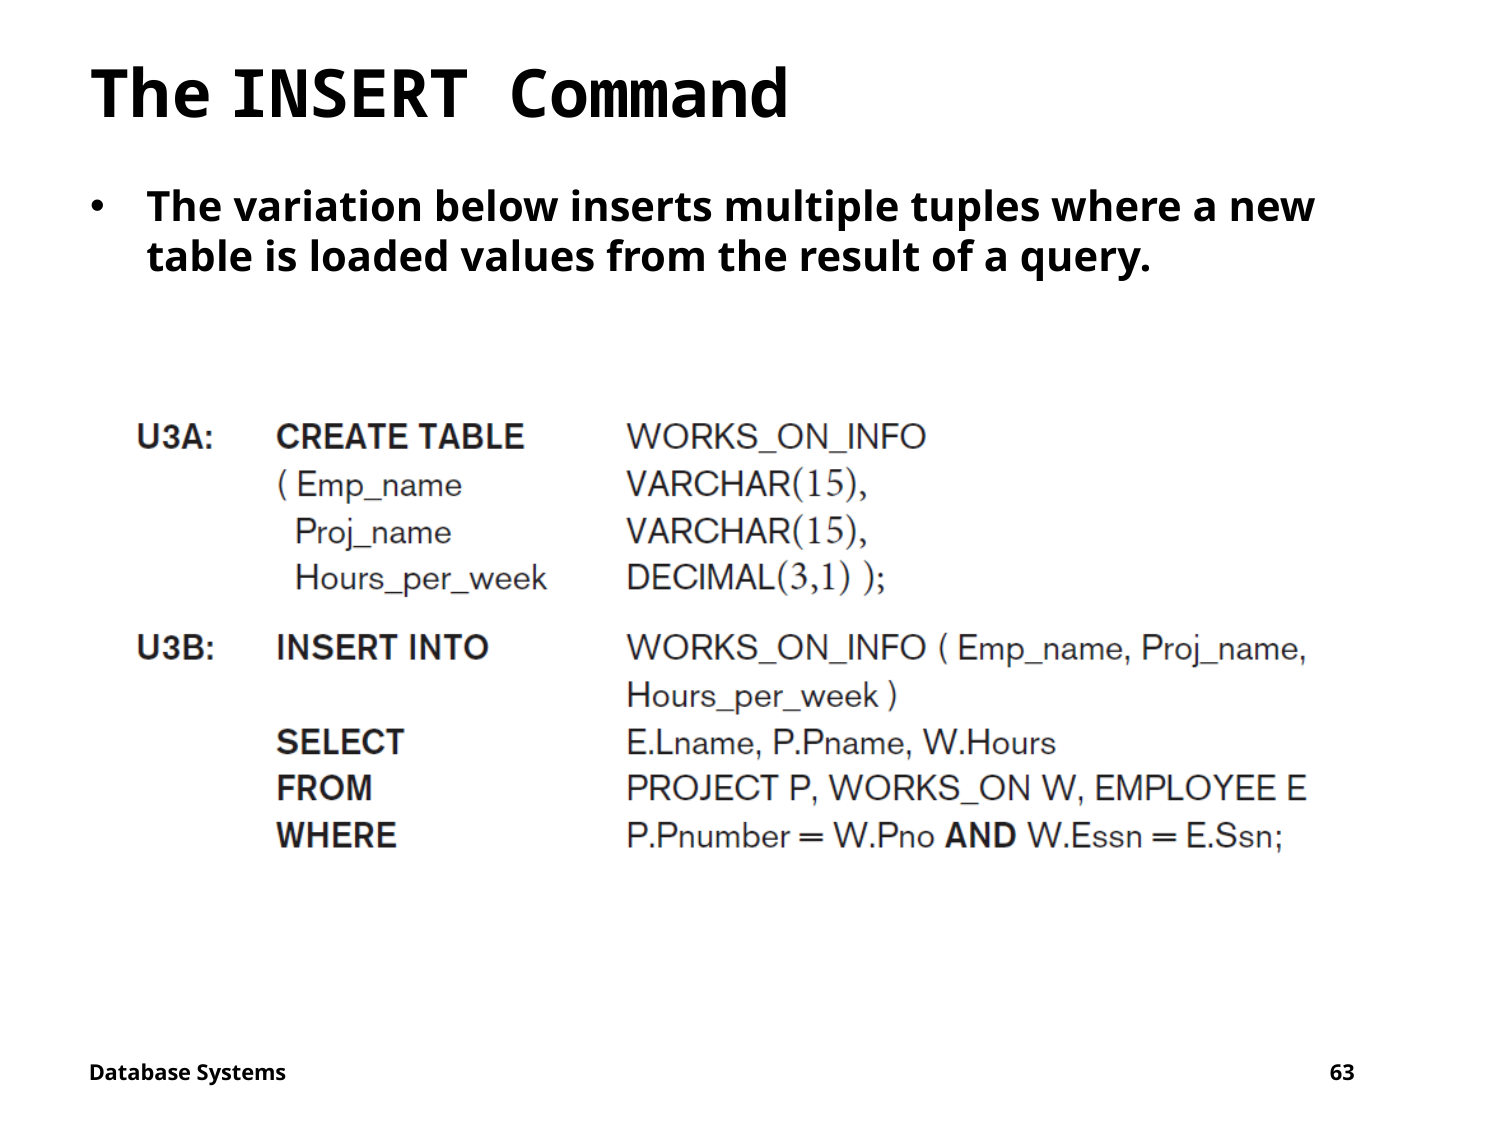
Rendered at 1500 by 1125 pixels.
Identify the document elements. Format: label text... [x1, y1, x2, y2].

list The variation below inserts multiple tuples where a new table is loaded values from the result of a query. [75, 172, 1425, 315]
title The INSERT Command [75, 45, 1425, 138]
picture [120, 408, 1380, 877]
